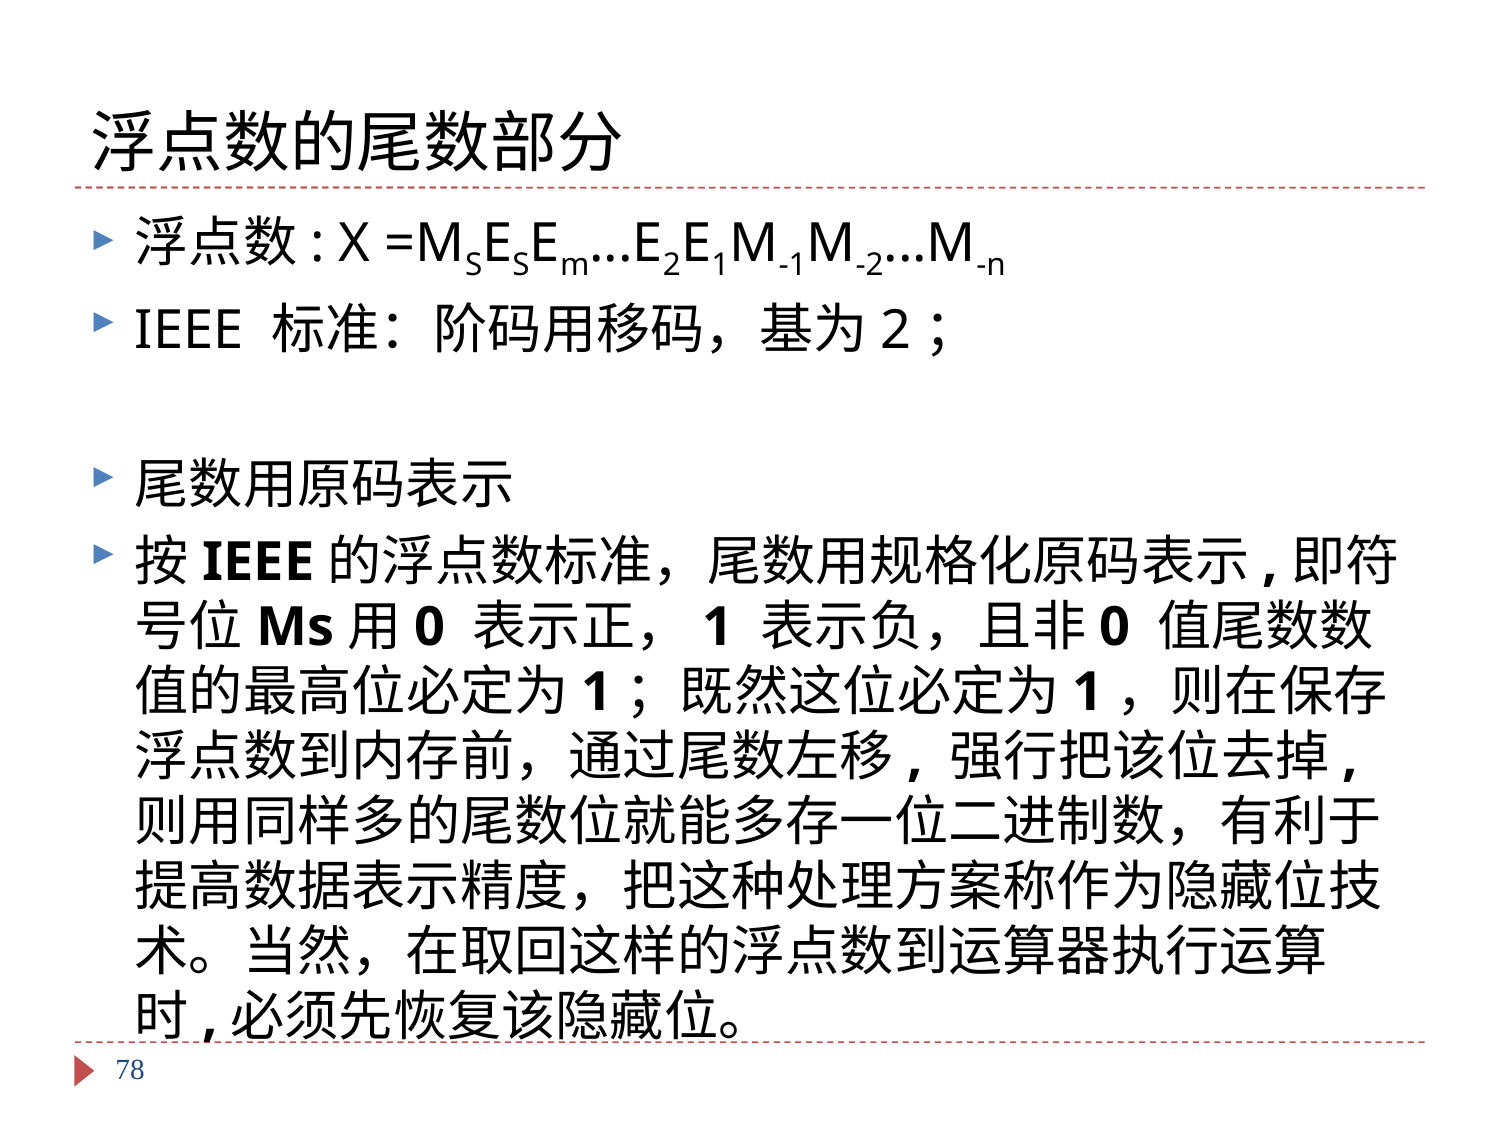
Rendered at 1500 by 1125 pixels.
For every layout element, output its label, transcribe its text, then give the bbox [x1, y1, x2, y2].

list 浮点数: X =MSESEm...E2E1M-1M-2...M-n IEEE 标准：阶码用移码，基为2； 尾数用原码表示 按IEEE的浮点数标准，尾数用规格化原码表示,即符号位Ms用0 表示正，1 表示负，且非0 值尾数数值的最高位必定为1；既然这位必定为1，则在保存浮点数到内存前，通过尾数左移, 强行把该位去掉, 则用同样多的尾数位就能多存一位二进制数，有利于提高数据表示精度，把这种处理方案称作为隐藏位技术。当然，在取回这样的浮点数到运算器执行运算时,必须先恢复该隐藏位。 [75, 200, 1425, 1006]
title 浮点数的尾数部分 [75, 24, 1425, 188]
slide_number 78 [100, 1042, 426, 1103]
